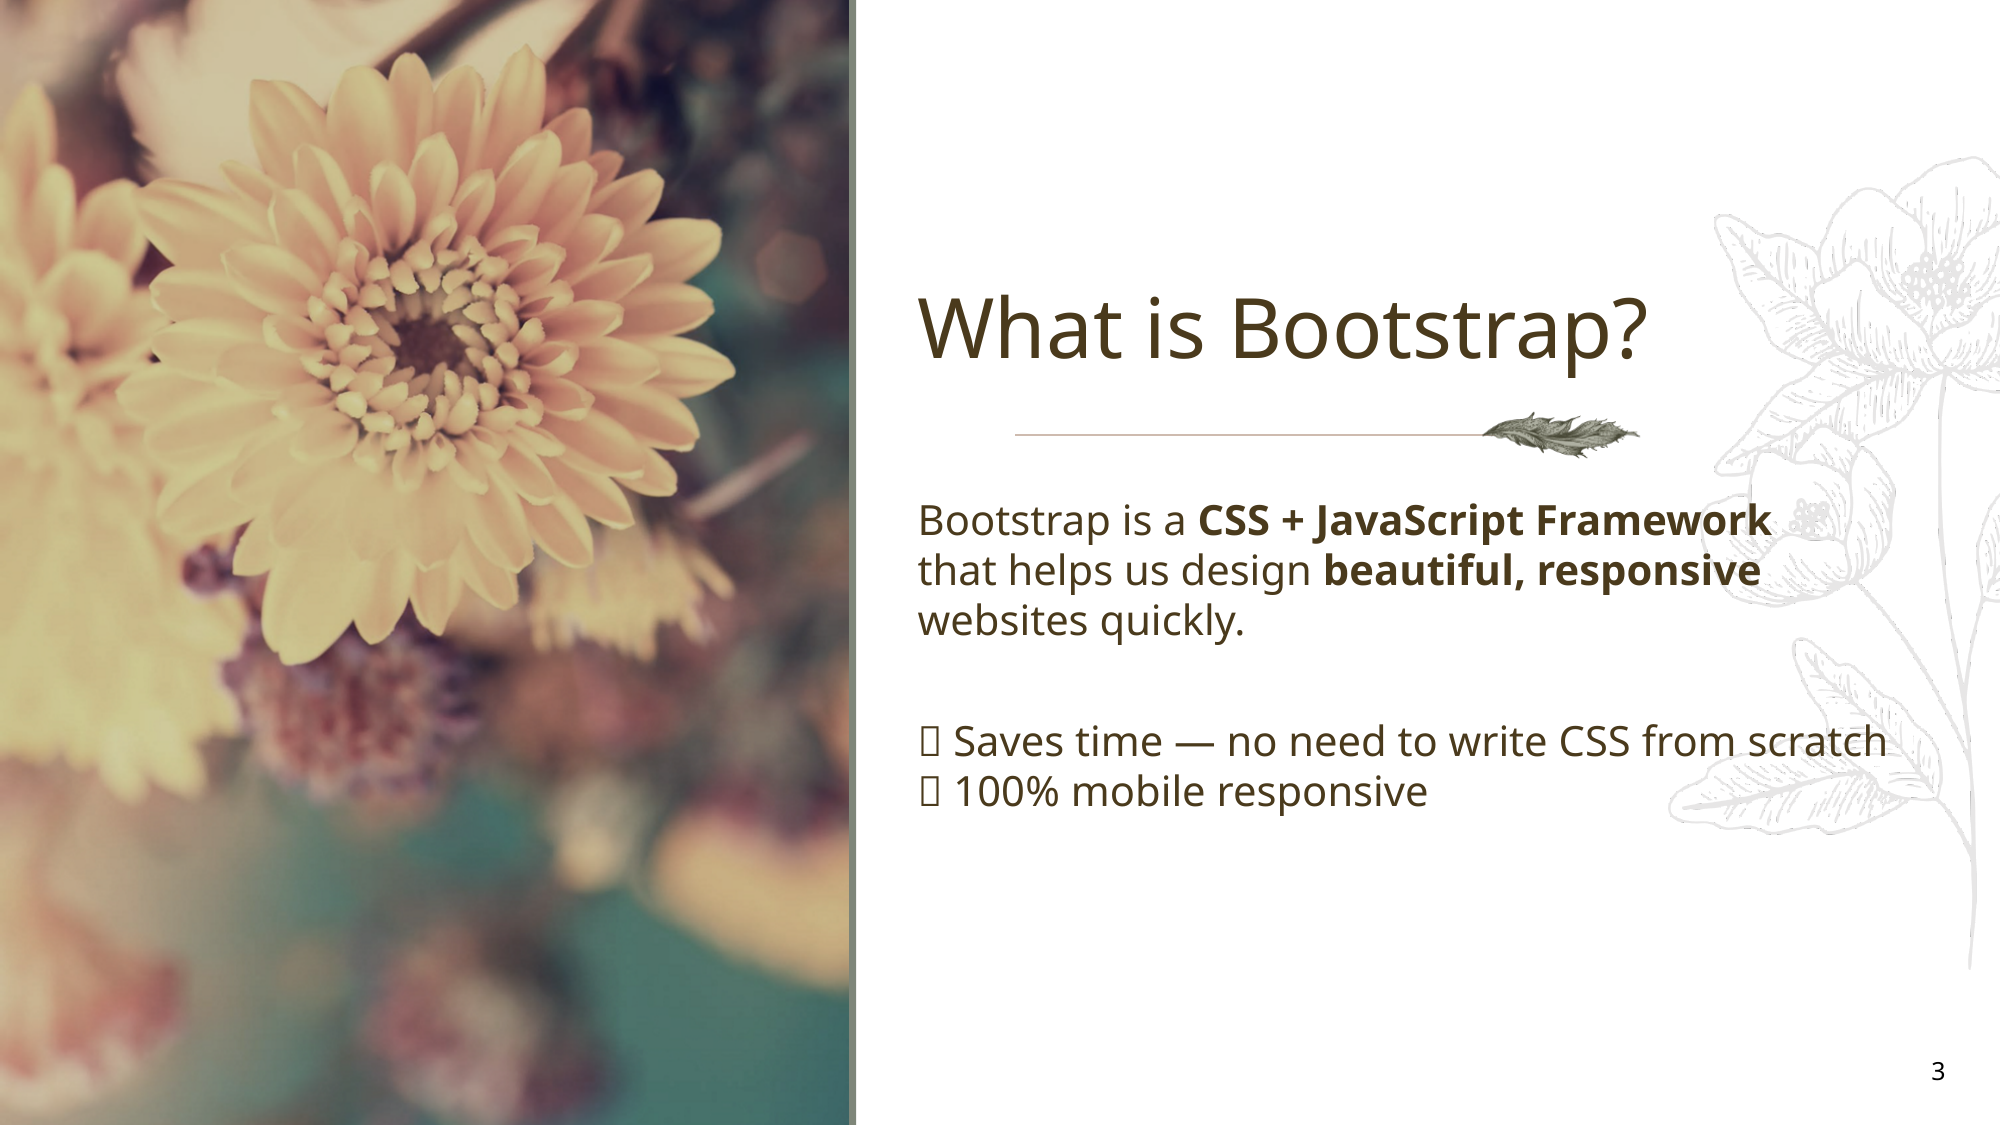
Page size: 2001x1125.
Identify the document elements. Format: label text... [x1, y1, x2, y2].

title What is Bootstrap? [902, 86, 1884, 384]
picture [1481, 121, 2000, 1004]
picture [0, 0, 849, 1125]
list Bootstrap is a CSS + JavaScript Framework that helps us design beautiful, responsive websites quickly. 🔹 Saves time — no need to write CSS from scratch 🔹 100% mobile responsive [902, 486, 1929, 930]
slide_number 3 [1842, 1042, 1961, 1103]
